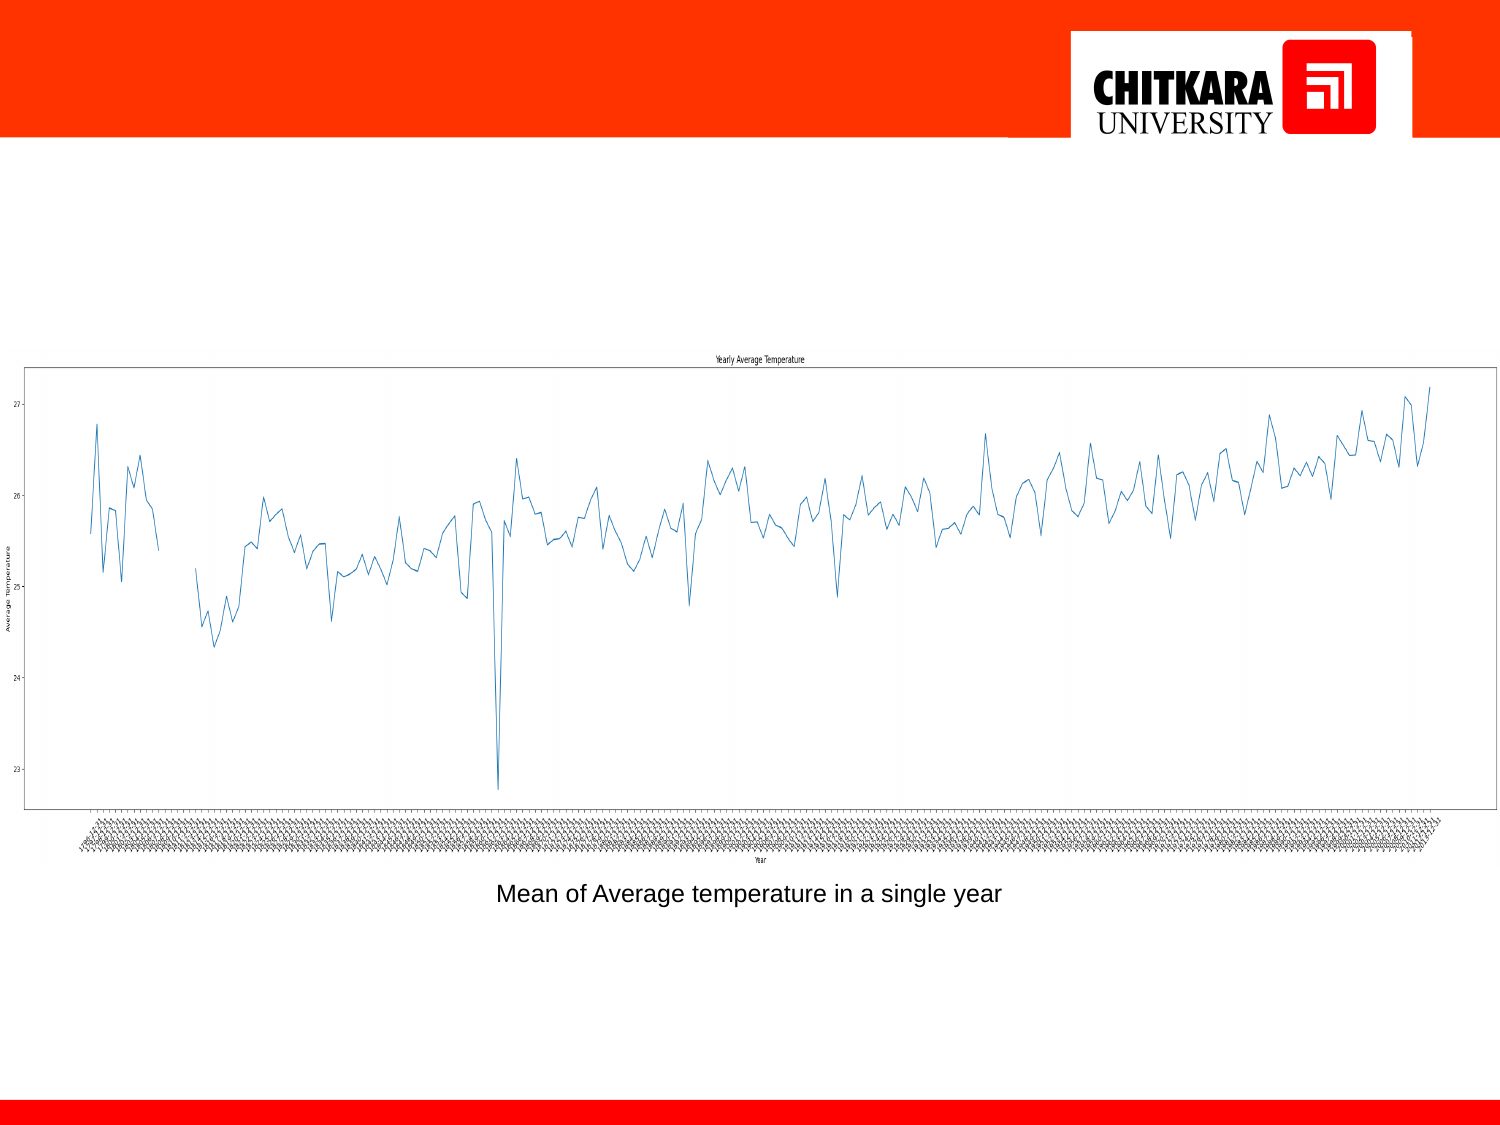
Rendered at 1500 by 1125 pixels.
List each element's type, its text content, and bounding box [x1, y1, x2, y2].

picture [1074, 37, 1391, 138]
text_box Mean of Average temperature in a single year [481, 878, 1019, 915]
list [2, 349, 1500, 870]
